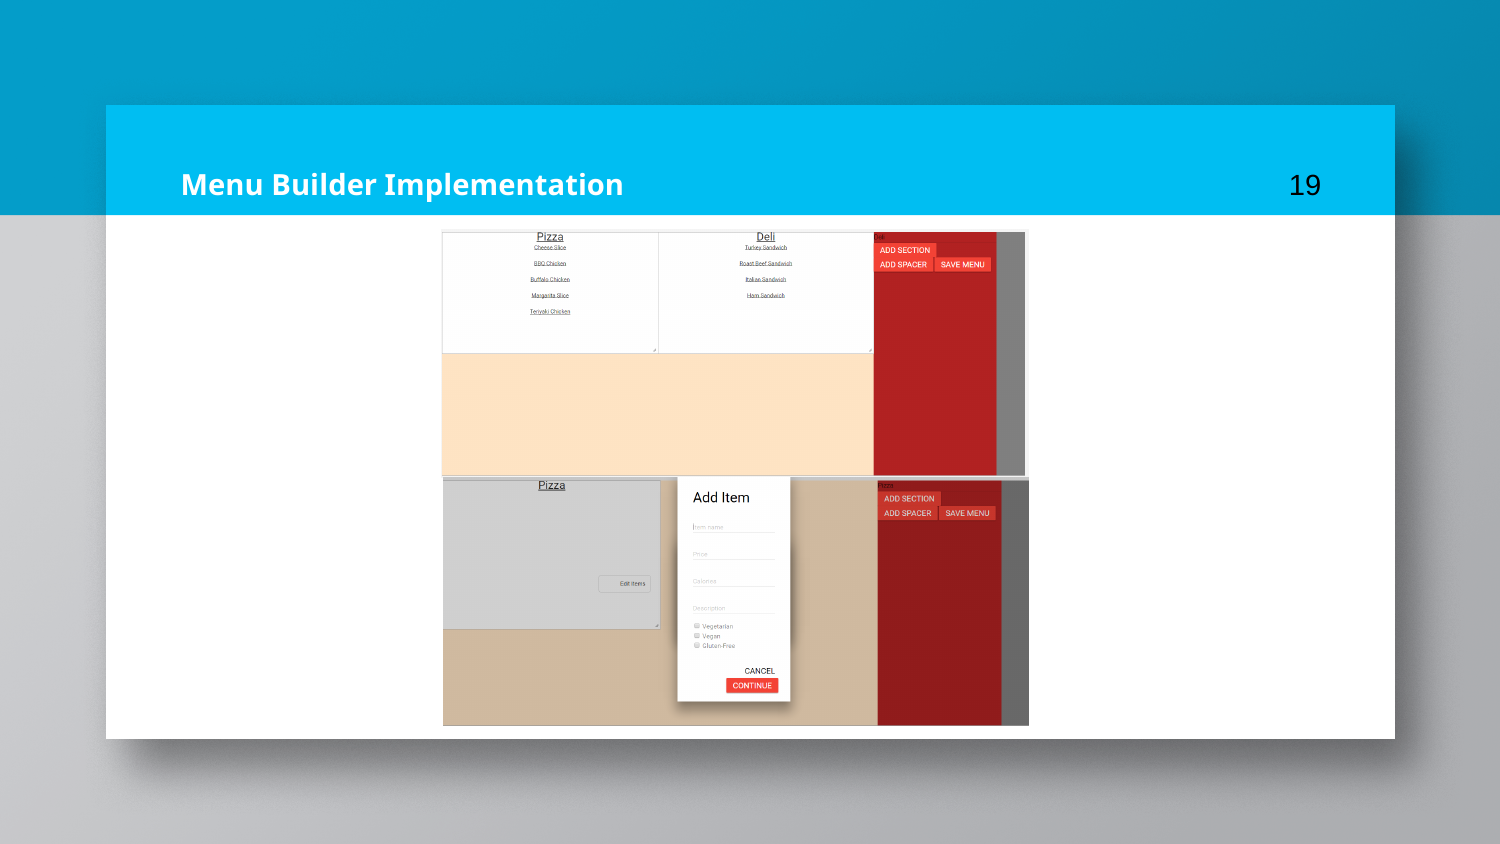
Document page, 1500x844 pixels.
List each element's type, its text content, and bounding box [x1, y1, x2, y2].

picture [0, 216, 1500, 844]
slide_number ‹#› [1273, 106, 1364, 217]
title Menu Builder Implementation [165, 106, 1273, 217]
